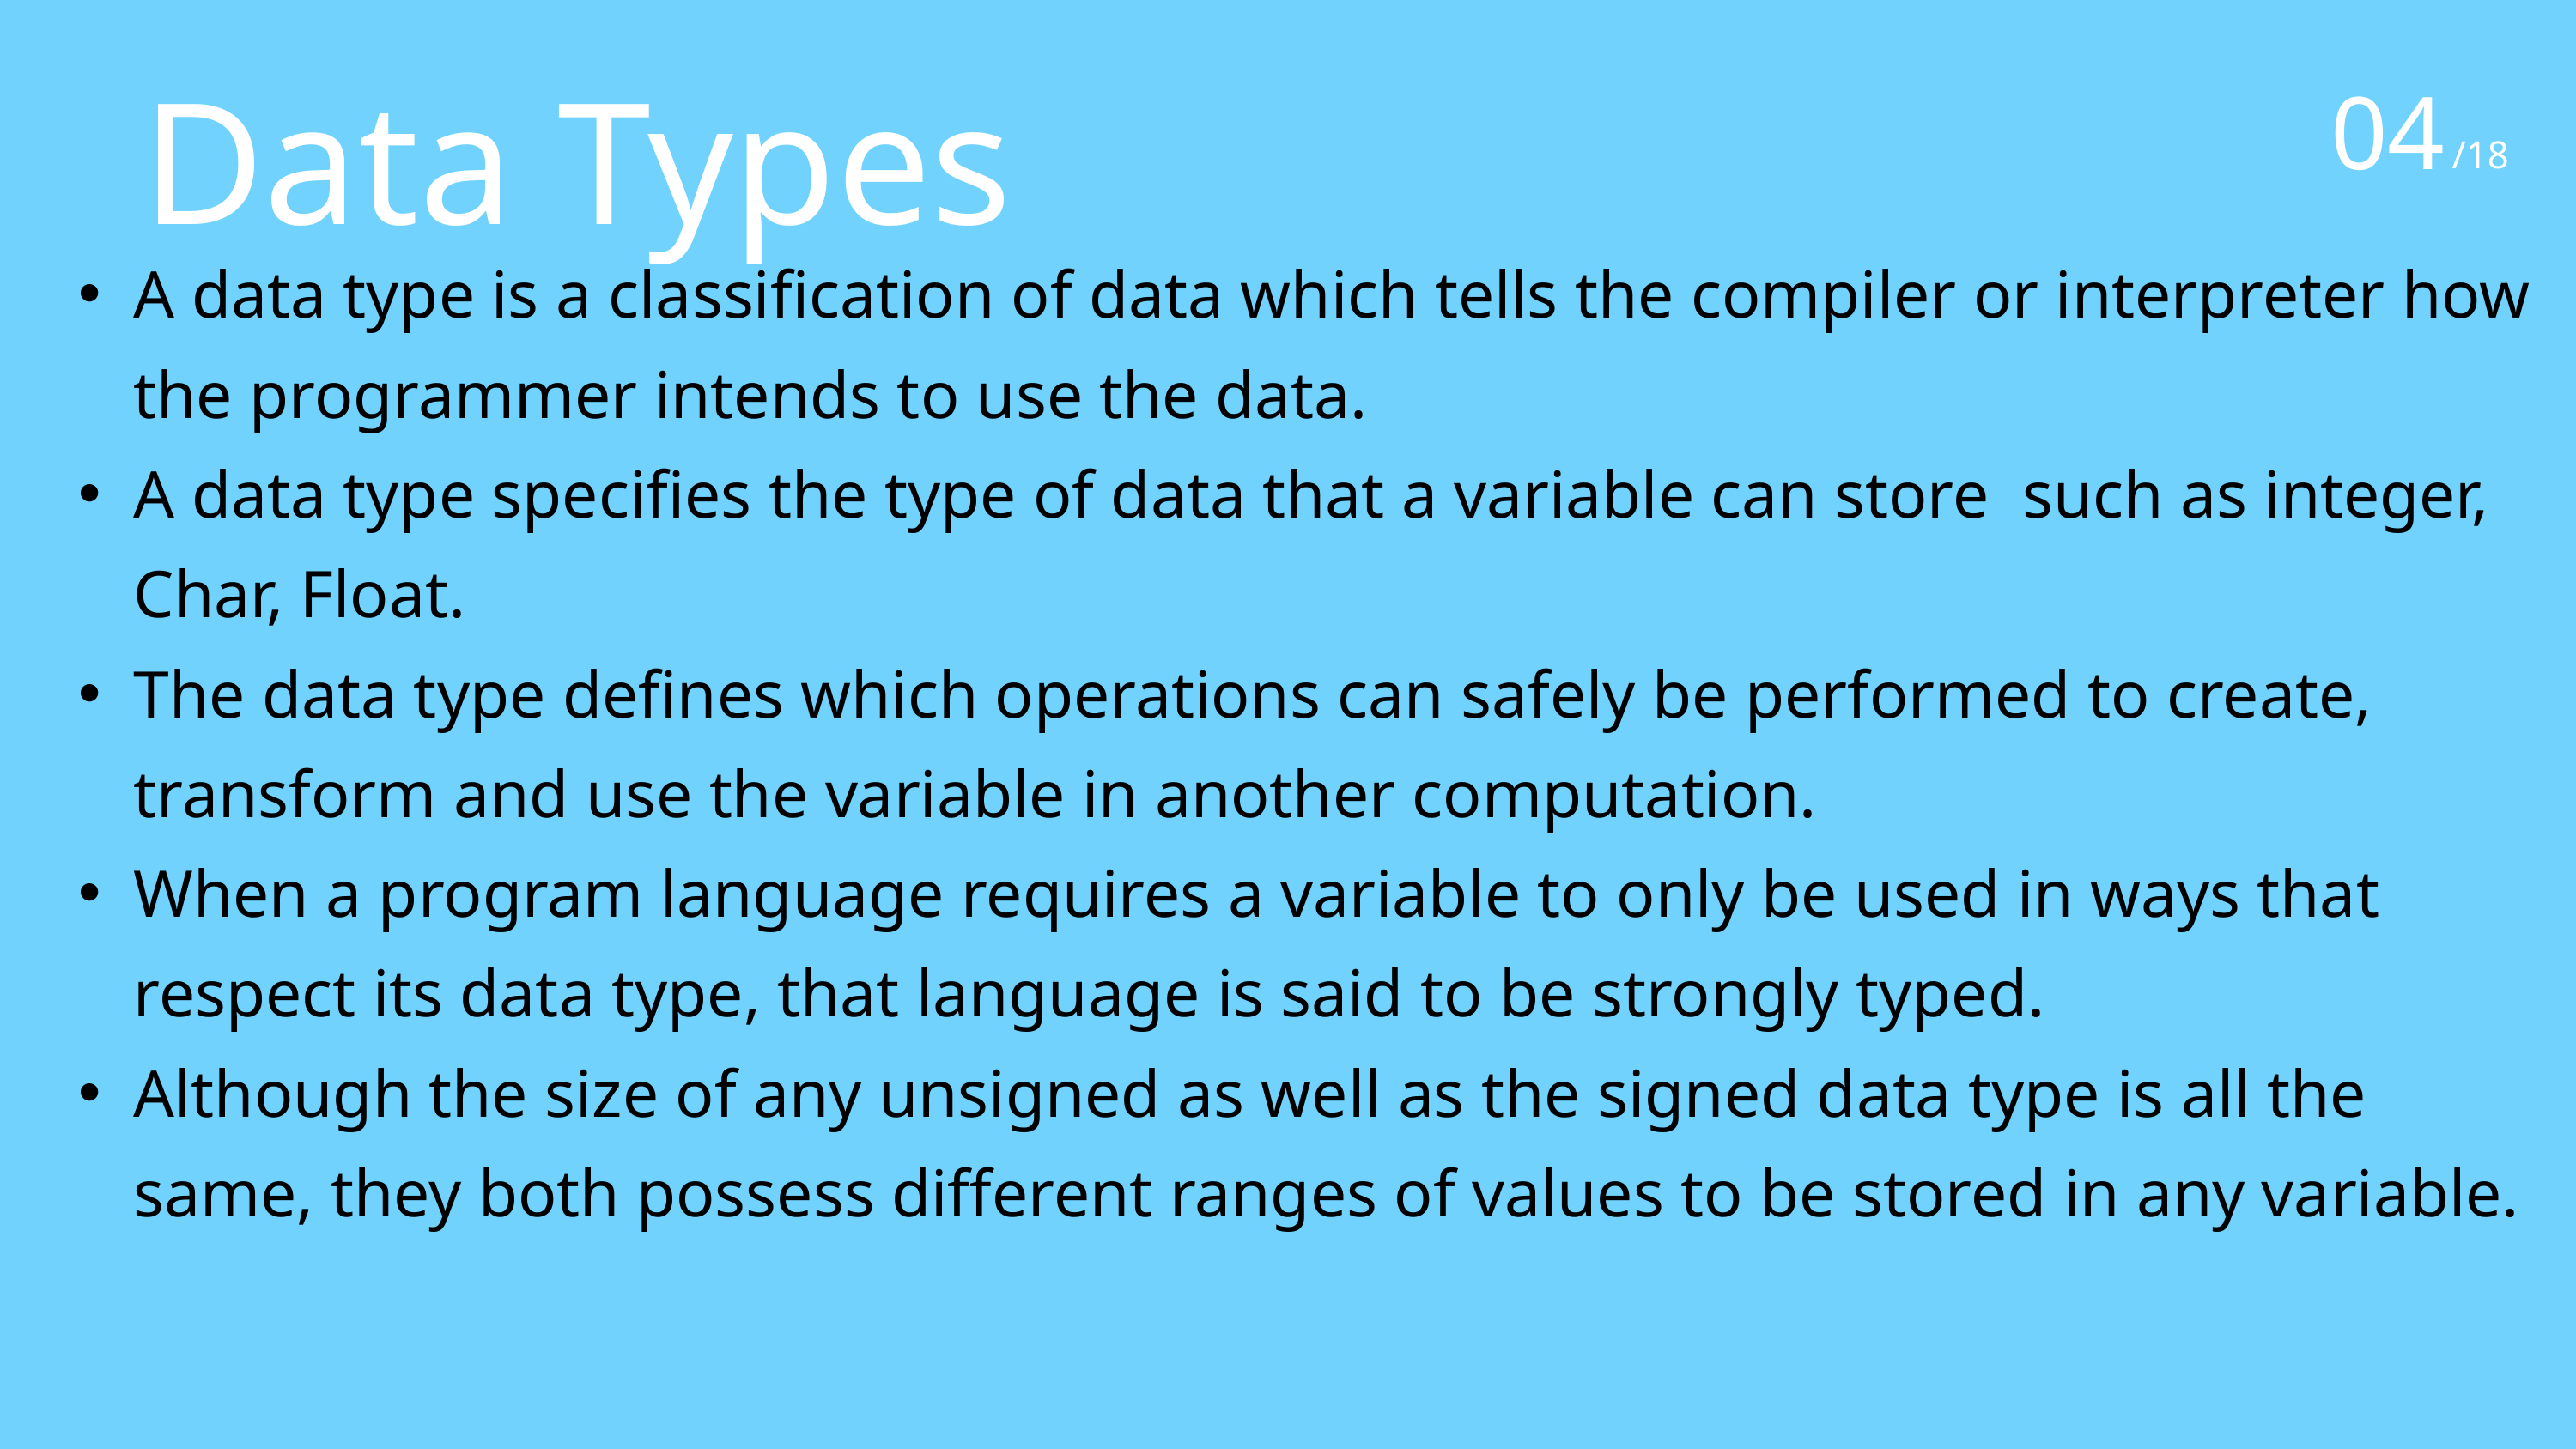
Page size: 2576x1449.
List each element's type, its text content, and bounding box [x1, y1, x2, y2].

text_box A data type is a classification of data which tells the compiler or interpreter how the programmer intends to use the data. A data type specifies the type of data that a variable can store such as integer, Char, Float. The data type defines which operations can safely be performed to create, transform and use the variable in another computation. When a program language requires a variable to only be used in ways that respect its data type, that language is said to be strongly typed. Although the size of any unsigned as well as the signed data type is all the same, they both possess different ranges of values to be stored in any variable. [24, 231, 2552, 1328]
text_box Data Types [118, 22, 1036, 231]
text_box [2215, 70, 2509, 191]
